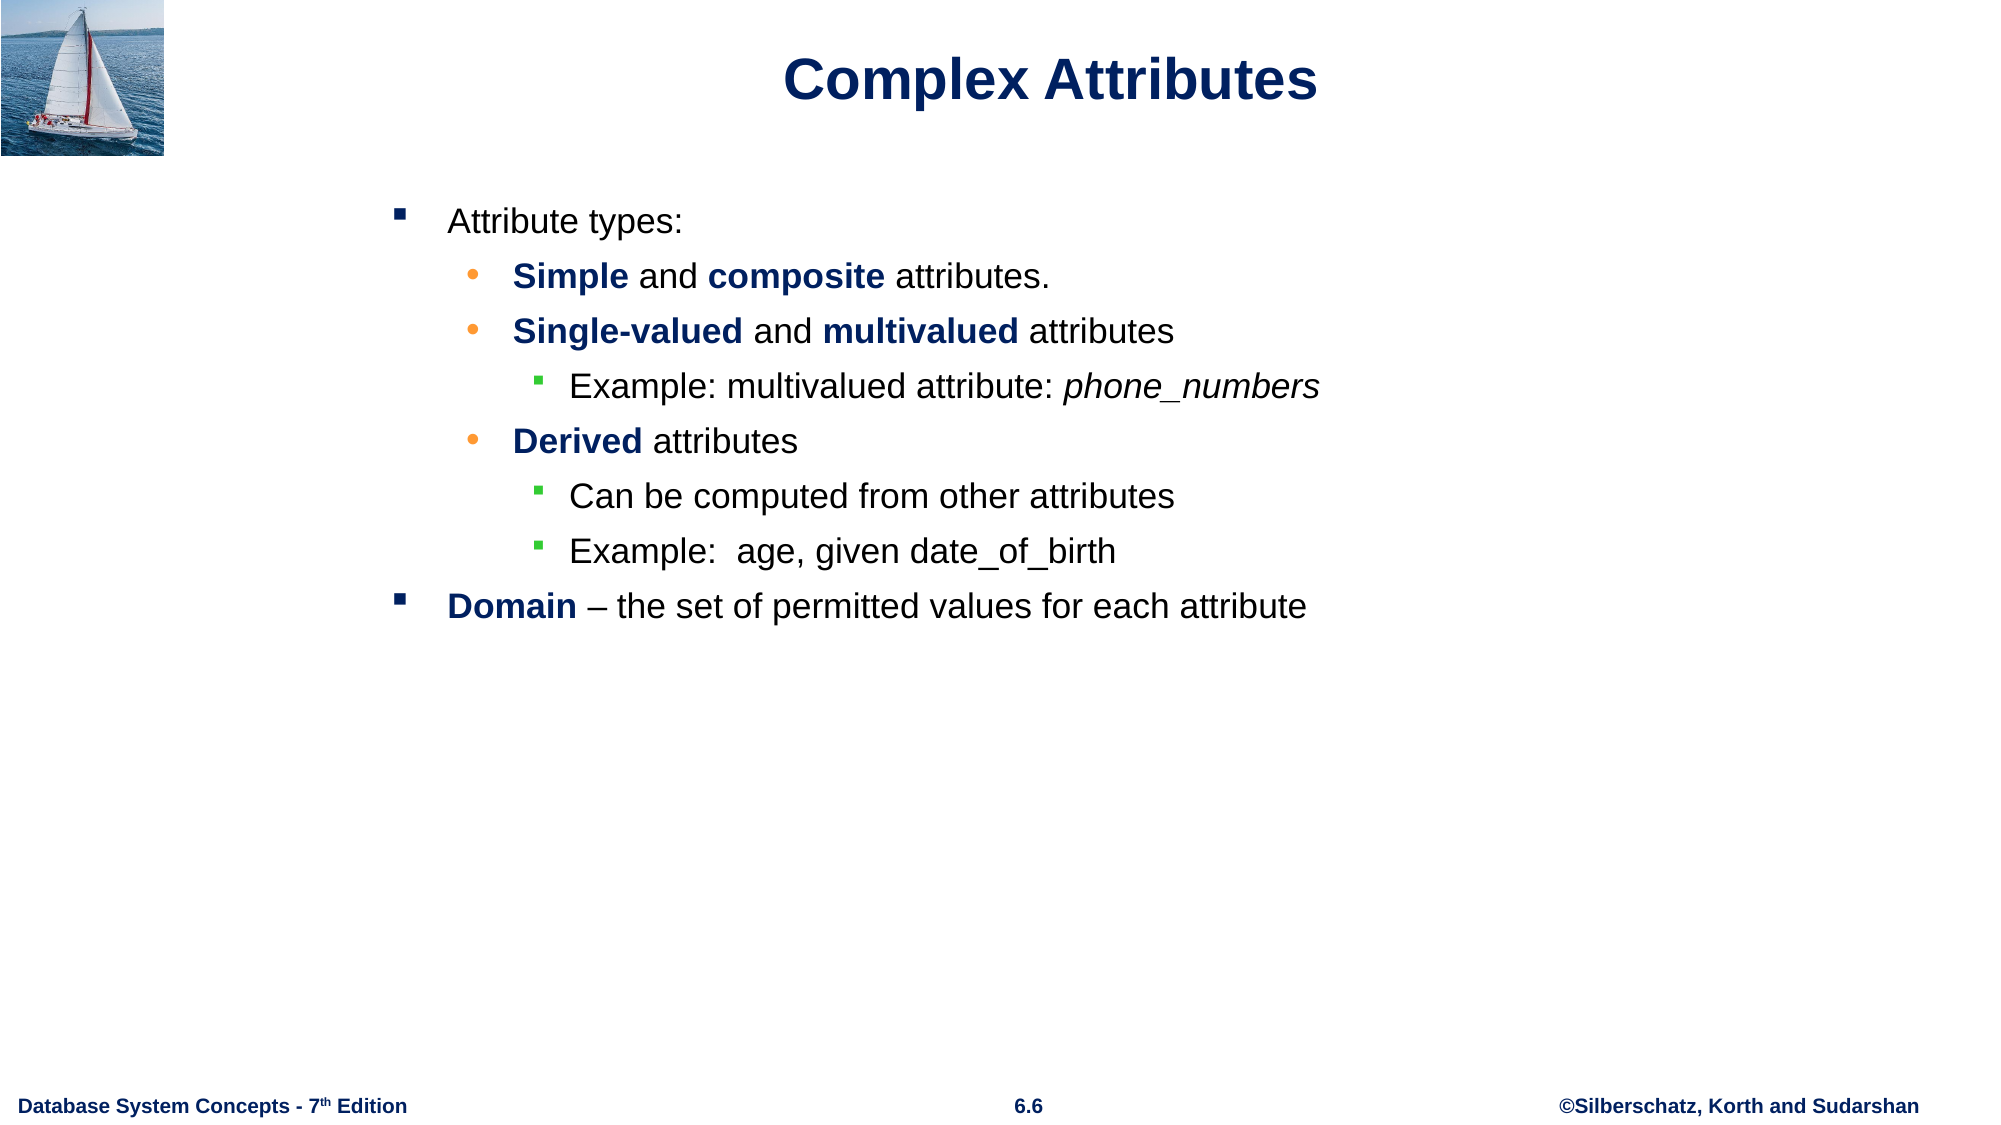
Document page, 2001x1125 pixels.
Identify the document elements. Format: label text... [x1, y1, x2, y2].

picture [1, 0, 164, 156]
title Complex Attributes [167, 18, 1935, 120]
list Attribute types: Simple and composite attributes. Single-valued and multivalued attributes Example: multivalued attribute: phone_numbers Derived attributes Can be computed from other attributes Example: age, given date_of_birth Domain – the set of permitted values for each attribute [376, 190, 1648, 738]
